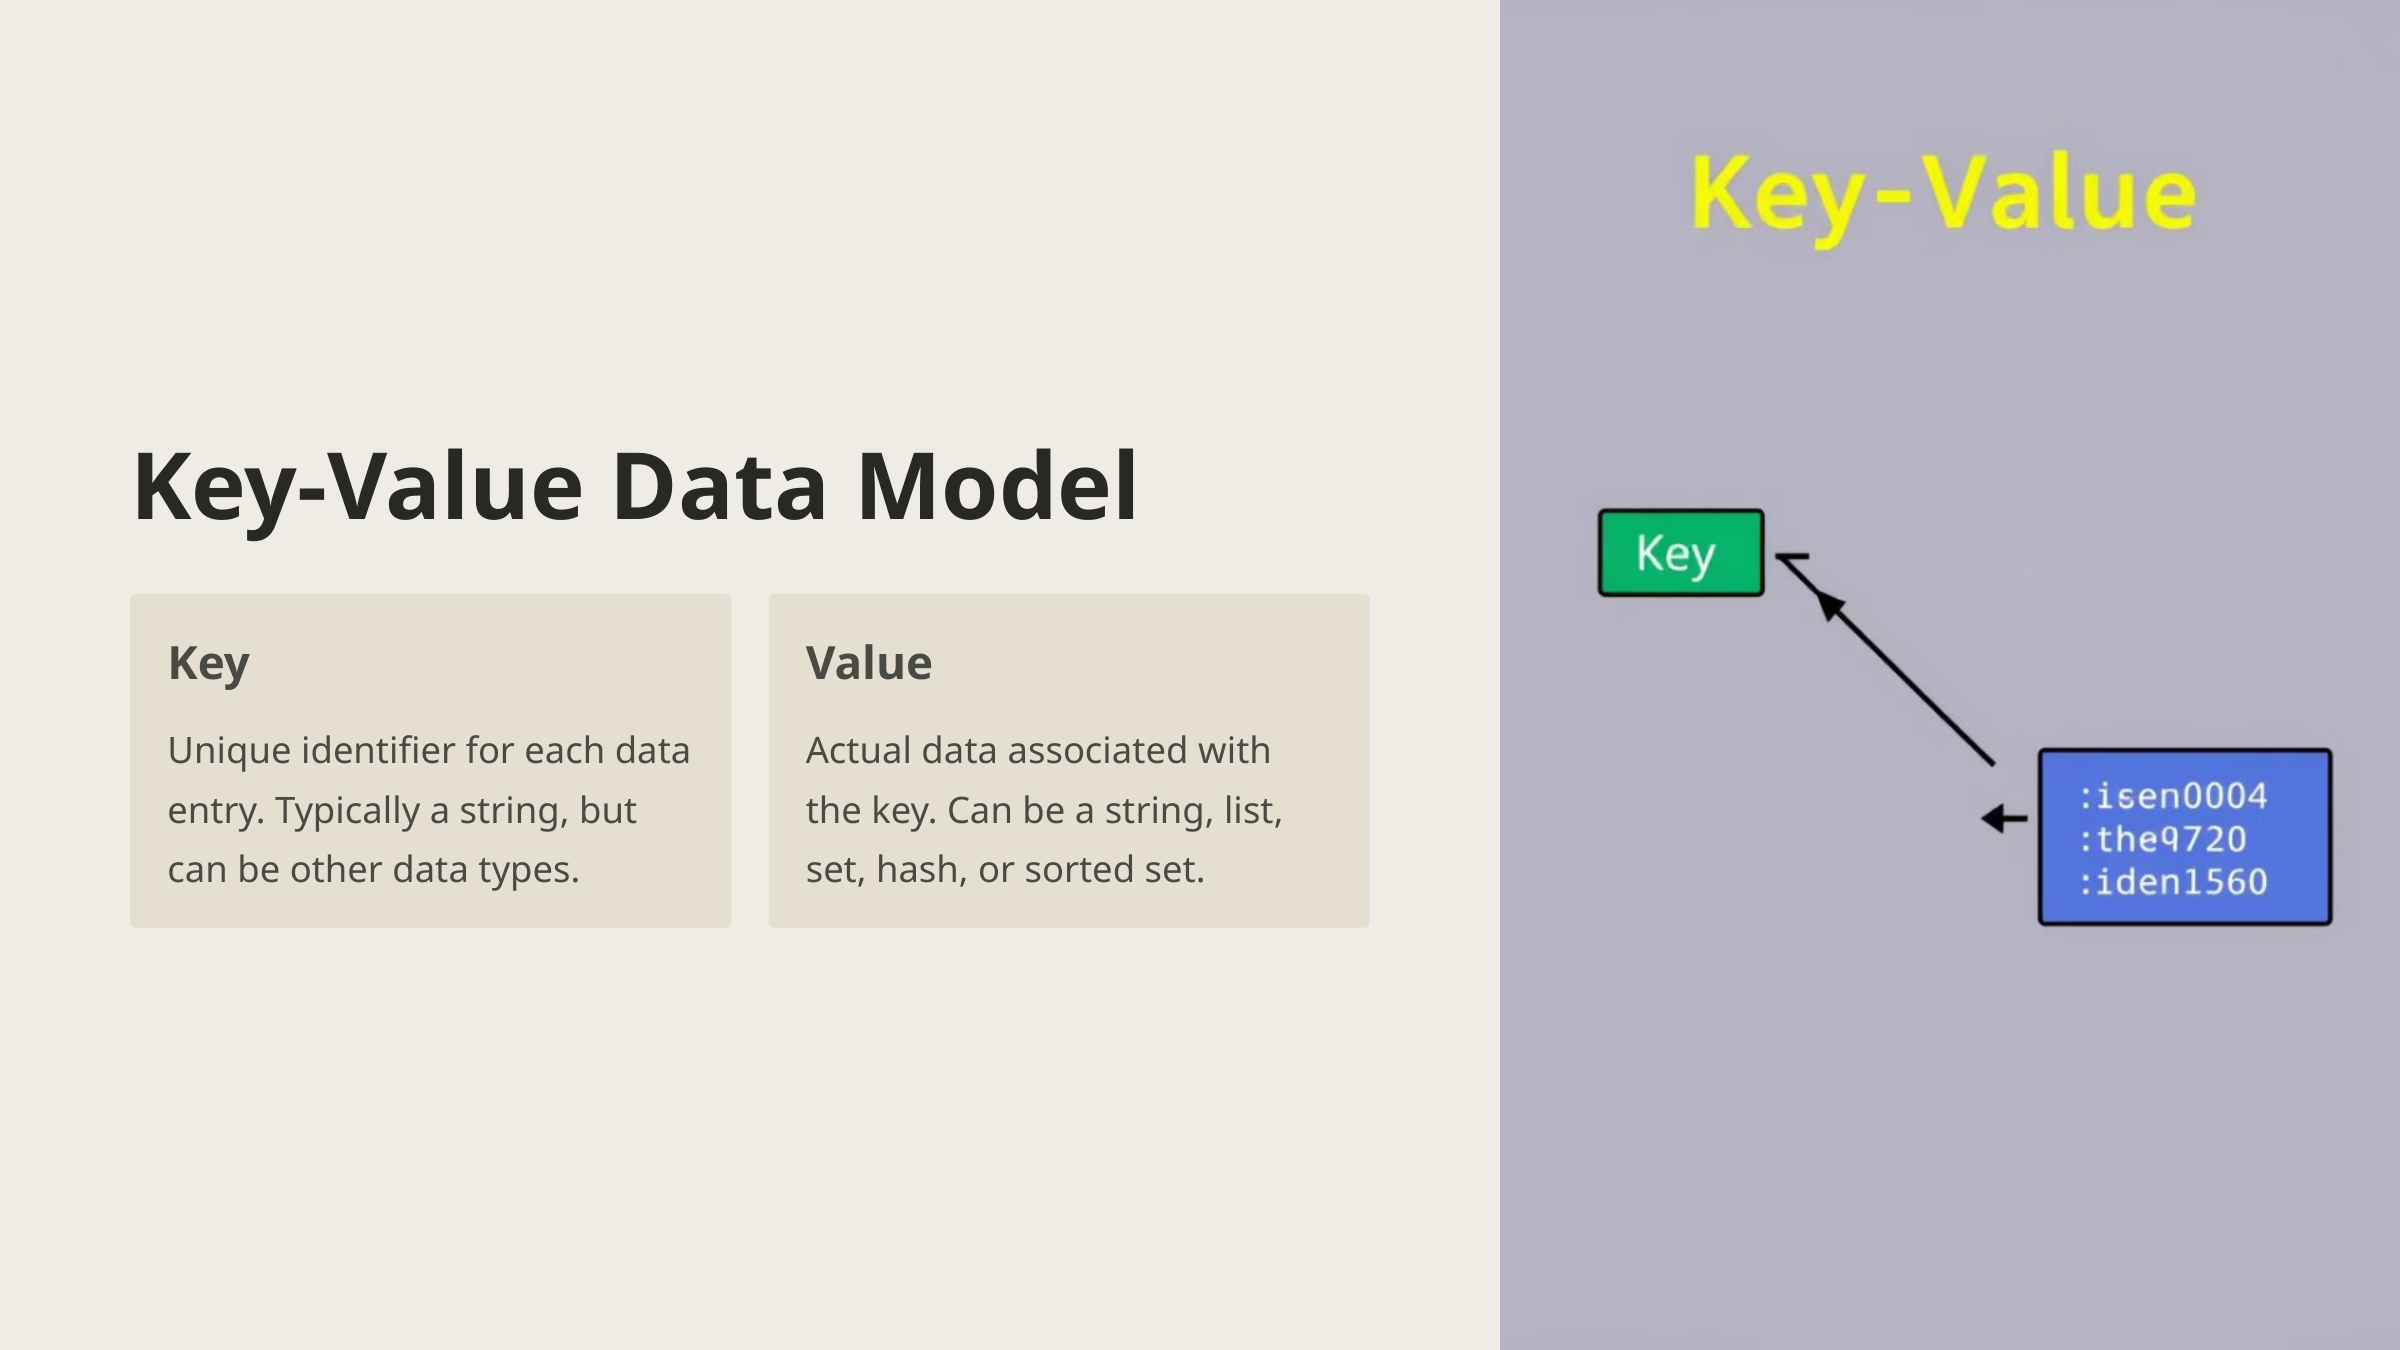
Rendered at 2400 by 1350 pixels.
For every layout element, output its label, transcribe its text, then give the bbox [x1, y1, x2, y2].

text_box Key [167, 631, 633, 690]
text_box Key-Value Data Model [130, 422, 1062, 539]
text_box Unique identifier for each data entry. Typically a string, but can be other data types. [167, 711, 695, 891]
text_box Value [805, 631, 1271, 690]
text_box [130, 594, 732, 928]
text_box [768, 594, 1370, 928]
text_box Actual data associated with the key. Can be a string, list, set, hash, or sorted set. [805, 711, 1333, 891]
picture [1499, 0, 2400, 1350]
